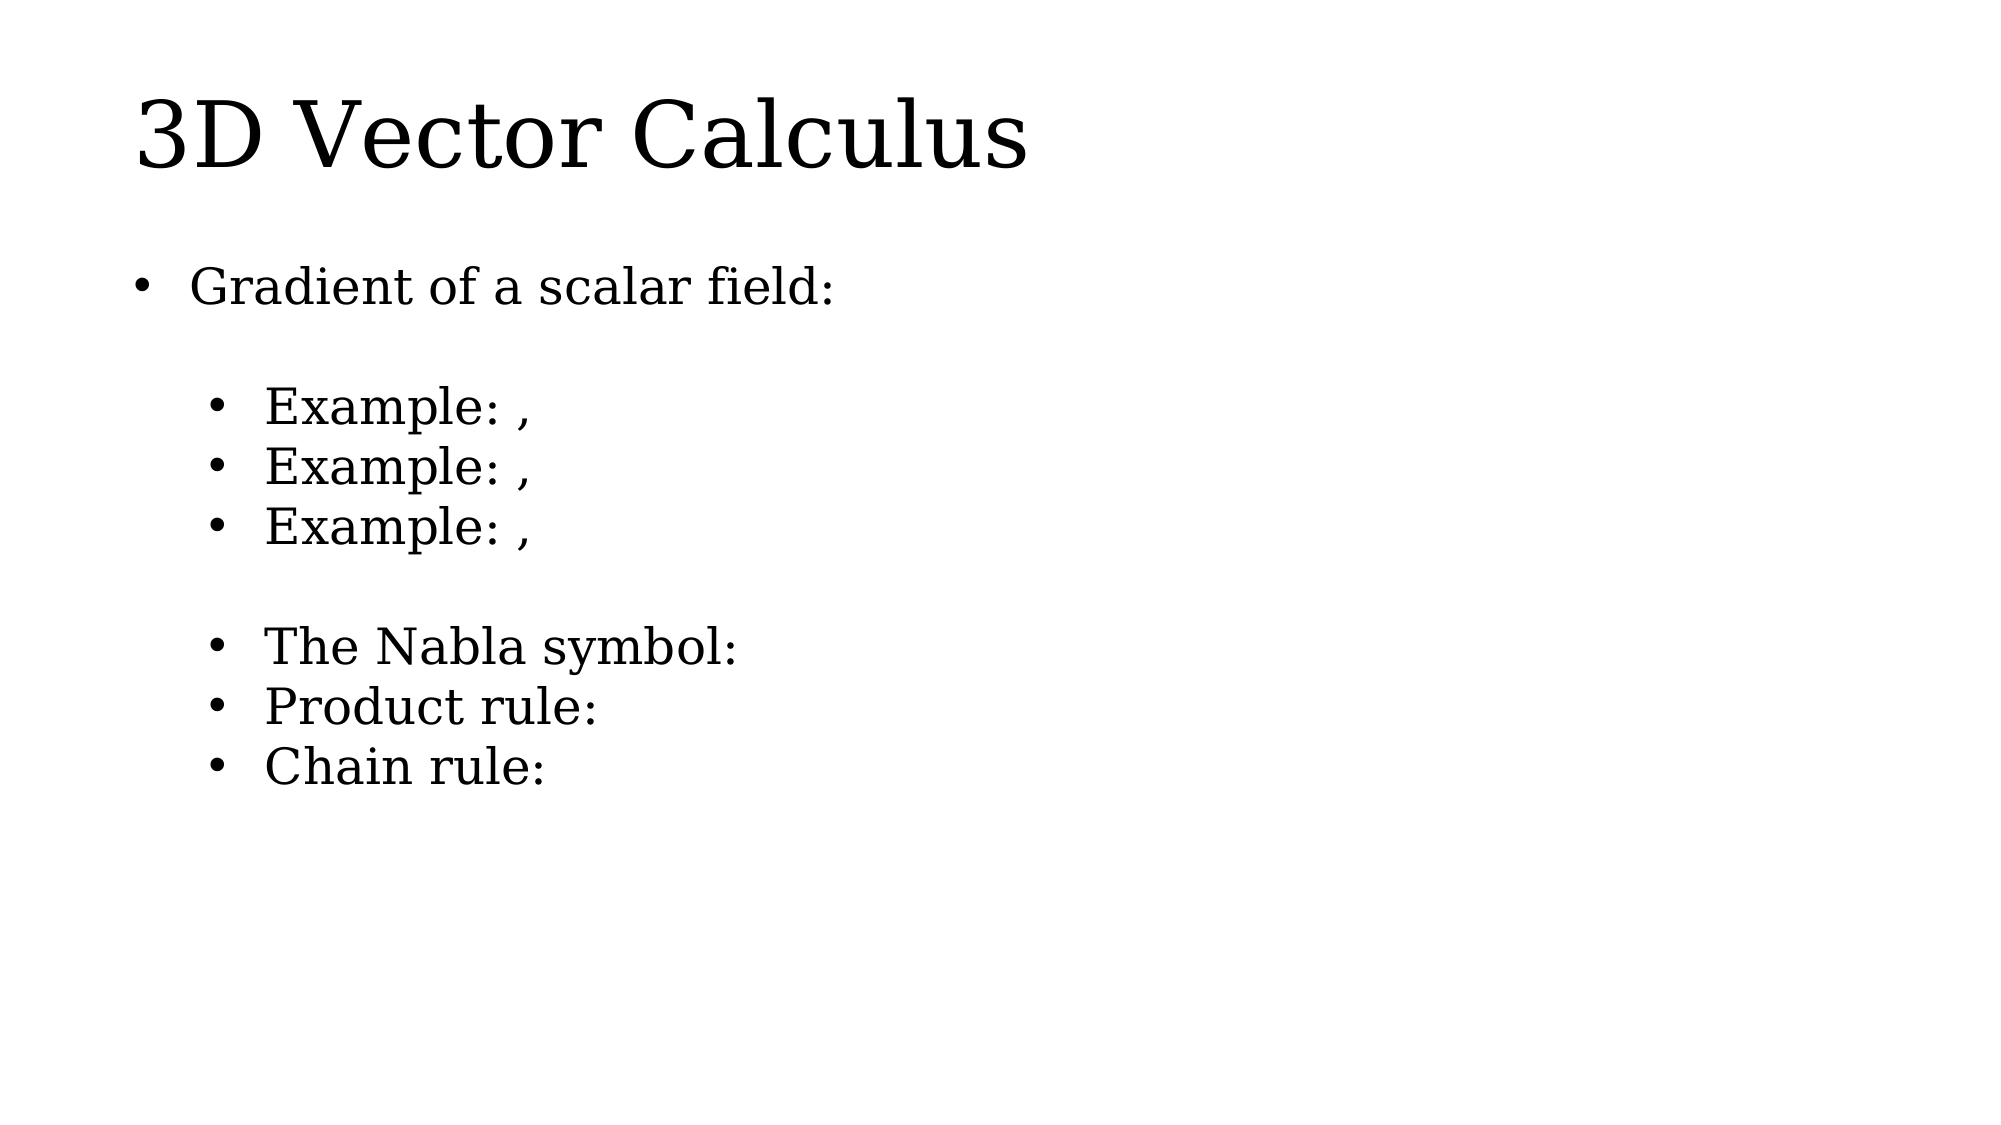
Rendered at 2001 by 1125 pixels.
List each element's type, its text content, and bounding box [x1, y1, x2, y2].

title 3D Vector Calculus [118, 29, 1844, 247]
